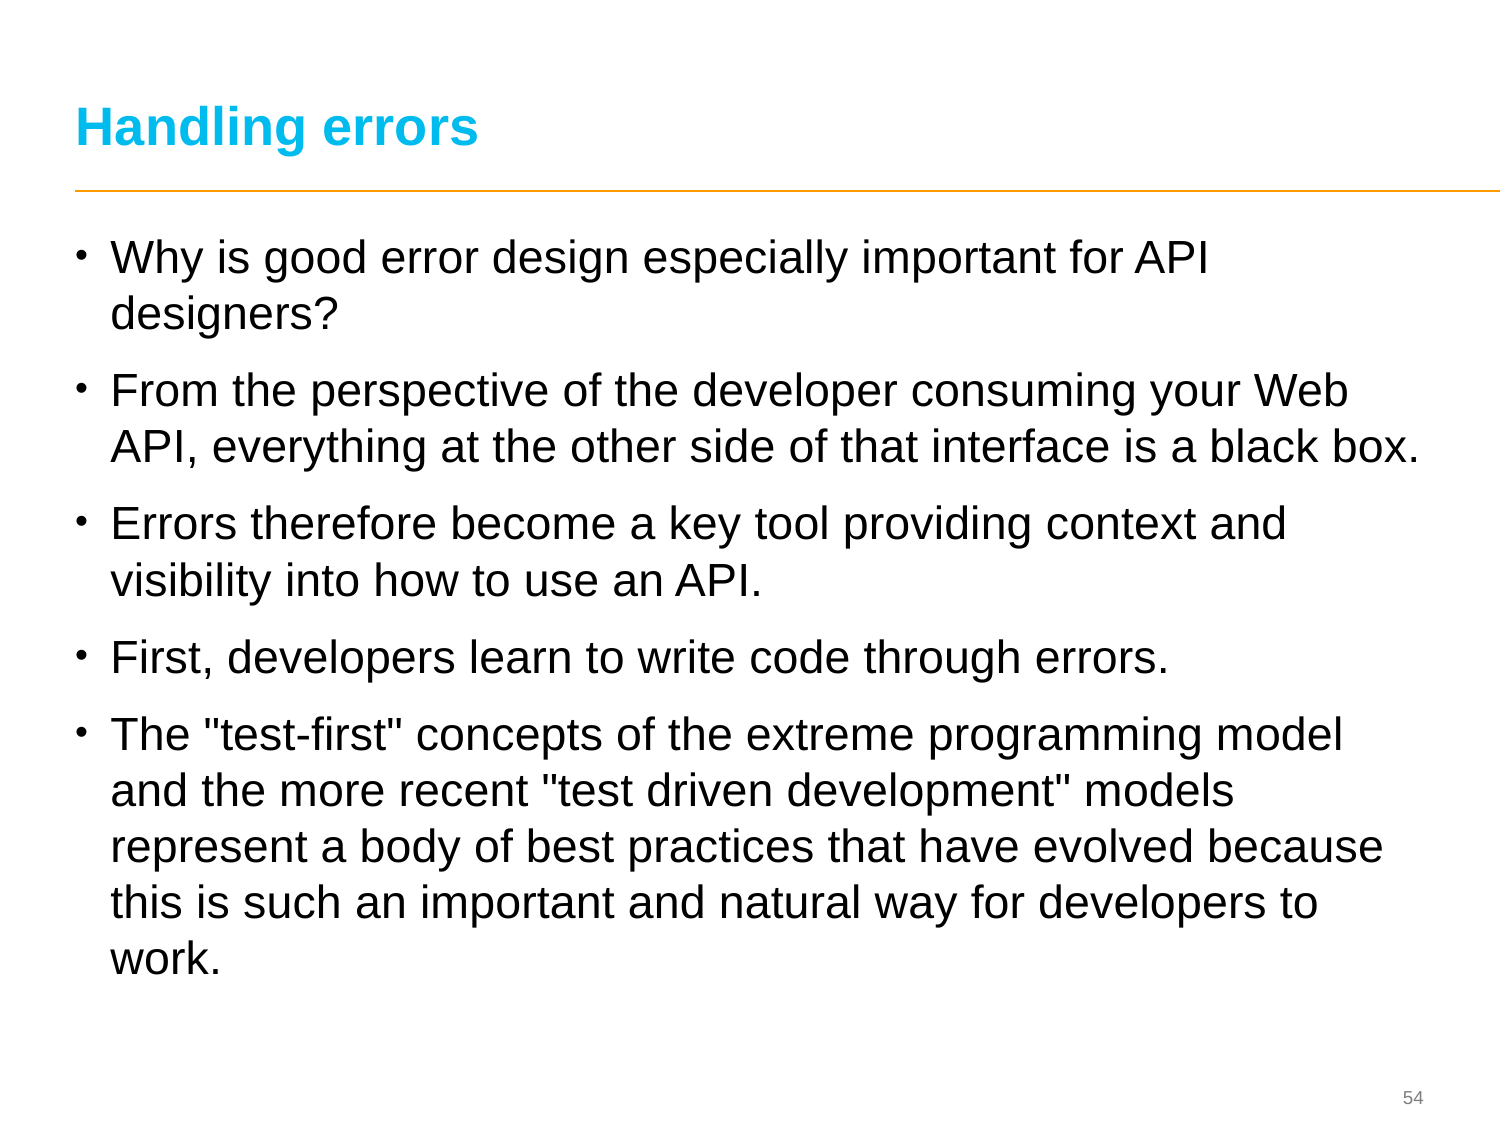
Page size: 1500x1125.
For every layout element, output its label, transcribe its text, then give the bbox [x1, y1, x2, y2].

list Why is good error design especially important for API designers? From the perspective of the developer consuming your Web API, everything at the other side of that interface is a black box. Errors therefore become a key tool providing context and visibility into how to use an API. First, developers learn to write code through errors. The "test-first" concepts of the extreme programming model and the more recent "test driven development" models represent a body of best practices that have evolved because this is such an important and natural way for developers to work. [75, 226, 1425, 1018]
title Handling errors [75, 27, 1422, 157]
